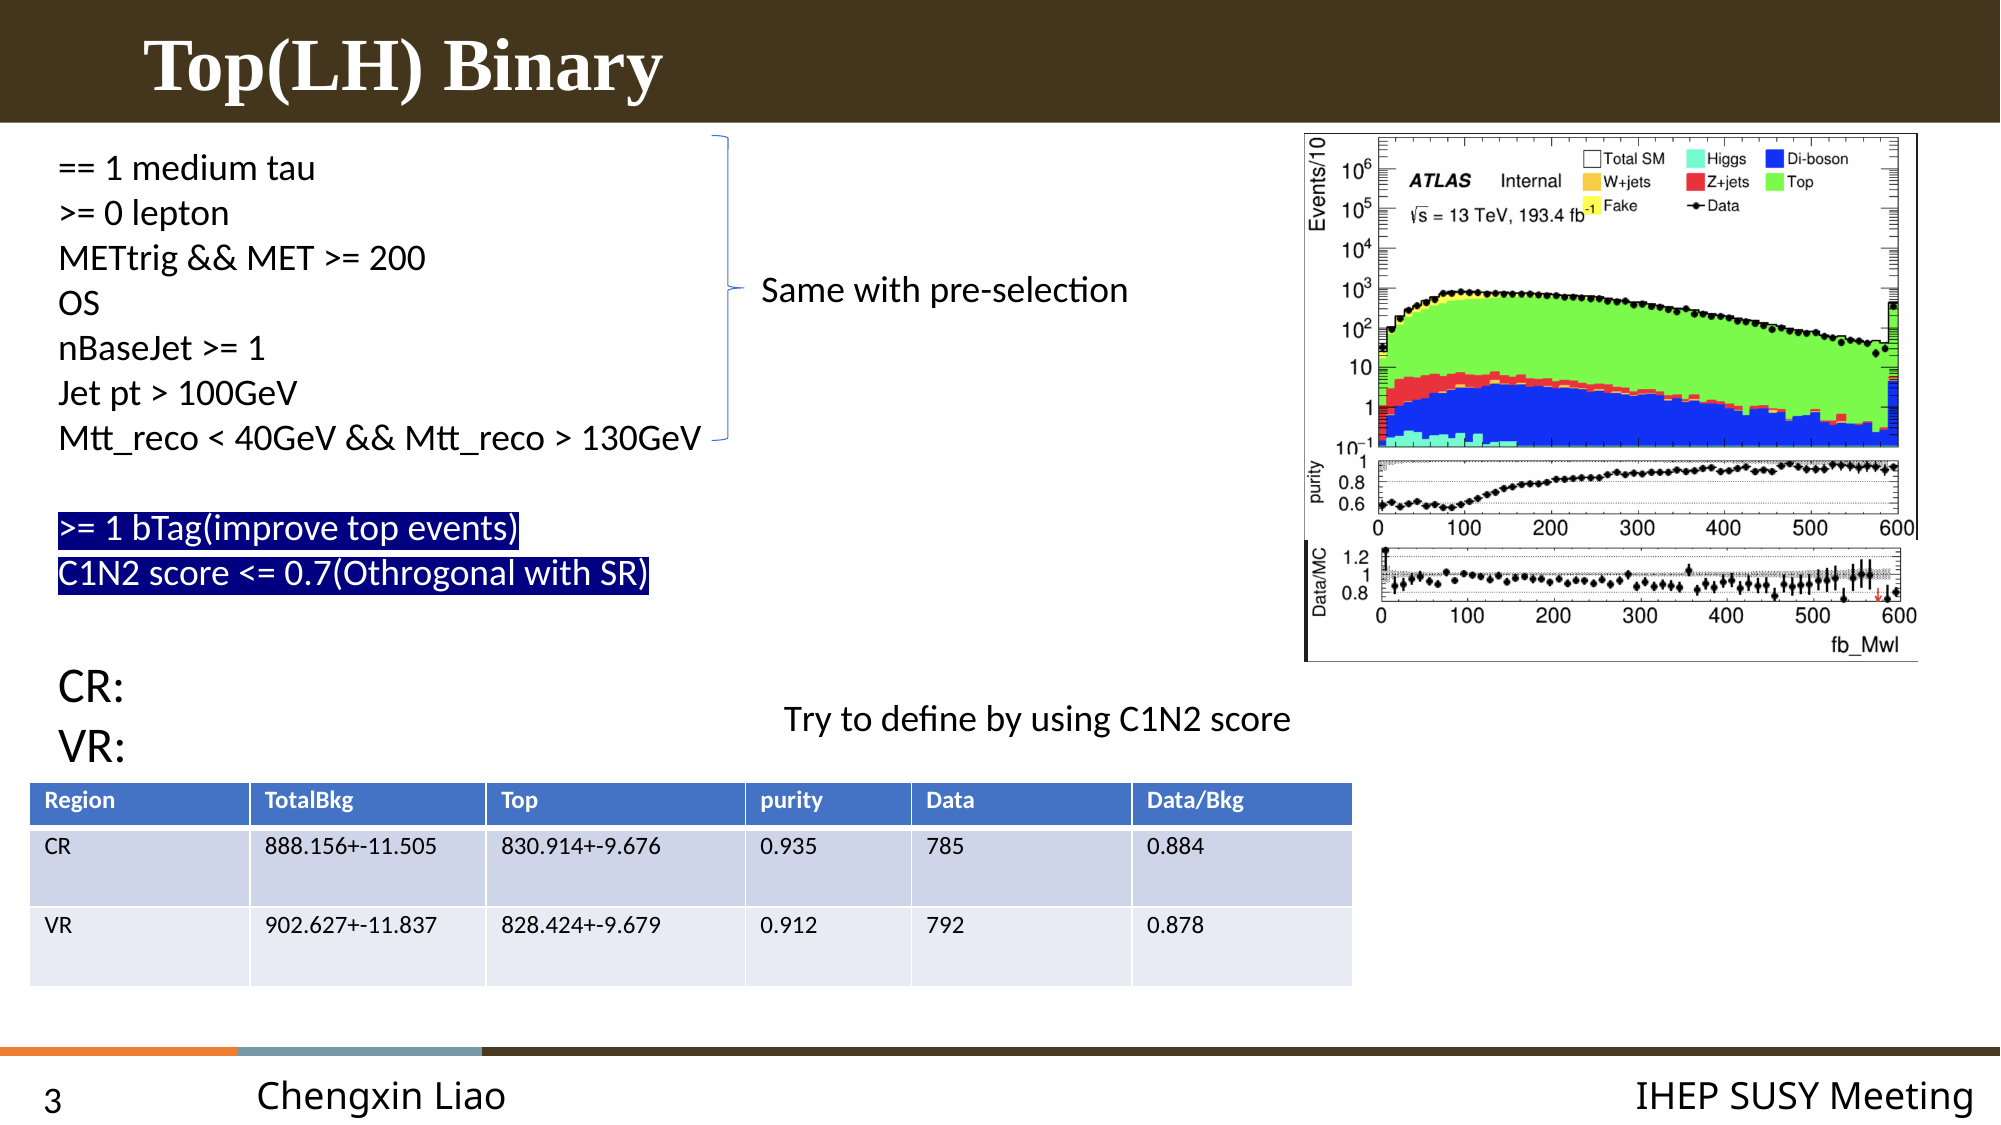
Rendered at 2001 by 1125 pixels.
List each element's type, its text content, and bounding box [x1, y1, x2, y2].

table_cell CR [30, 831, 249, 906]
table_cell 785 [912, 831, 1131, 906]
table_cell 0.935 [746, 831, 911, 906]
table_header Data/Bkg [1133, 783, 1352, 825]
text_box 3 [28, 1068, 127, 1125]
text_box Same with pre-selection [746, 257, 1145, 318]
table_header TotalBkg [251, 783, 485, 825]
text_box IHEP SUSY Meeting [1621, 1064, 1991, 1125]
table_header Data [912, 783, 1131, 825]
table_cell VR [30, 908, 249, 986]
text_box [711, 134, 745, 441]
table_cell 830.914+-9.676 [487, 831, 745, 906]
table_header Top [487, 783, 745, 825]
table_cell 0.912 [746, 908, 911, 986]
text_box Try to define by using C1N2 score [768, 686, 1316, 747]
table_cell 888.156+-11.505 [251, 831, 485, 906]
table_cell 902.627+-11.837 [251, 908, 485, 986]
table_cell 0.878 [1133, 908, 1352, 986]
text_box [0, 0, 2000, 124]
table_header Region [30, 783, 249, 825]
table_header purity [746, 783, 911, 825]
text_box Top(LH) Binary [128, 8, 679, 113]
table_cell 0.884 [1133, 831, 1352, 906]
picture [1304, 133, 1918, 662]
table_cell 828.424+-9.679 [487, 908, 745, 986]
text_box Chengxin Liao [241, 1064, 522, 1125]
table_cell 792 [912, 908, 1131, 986]
